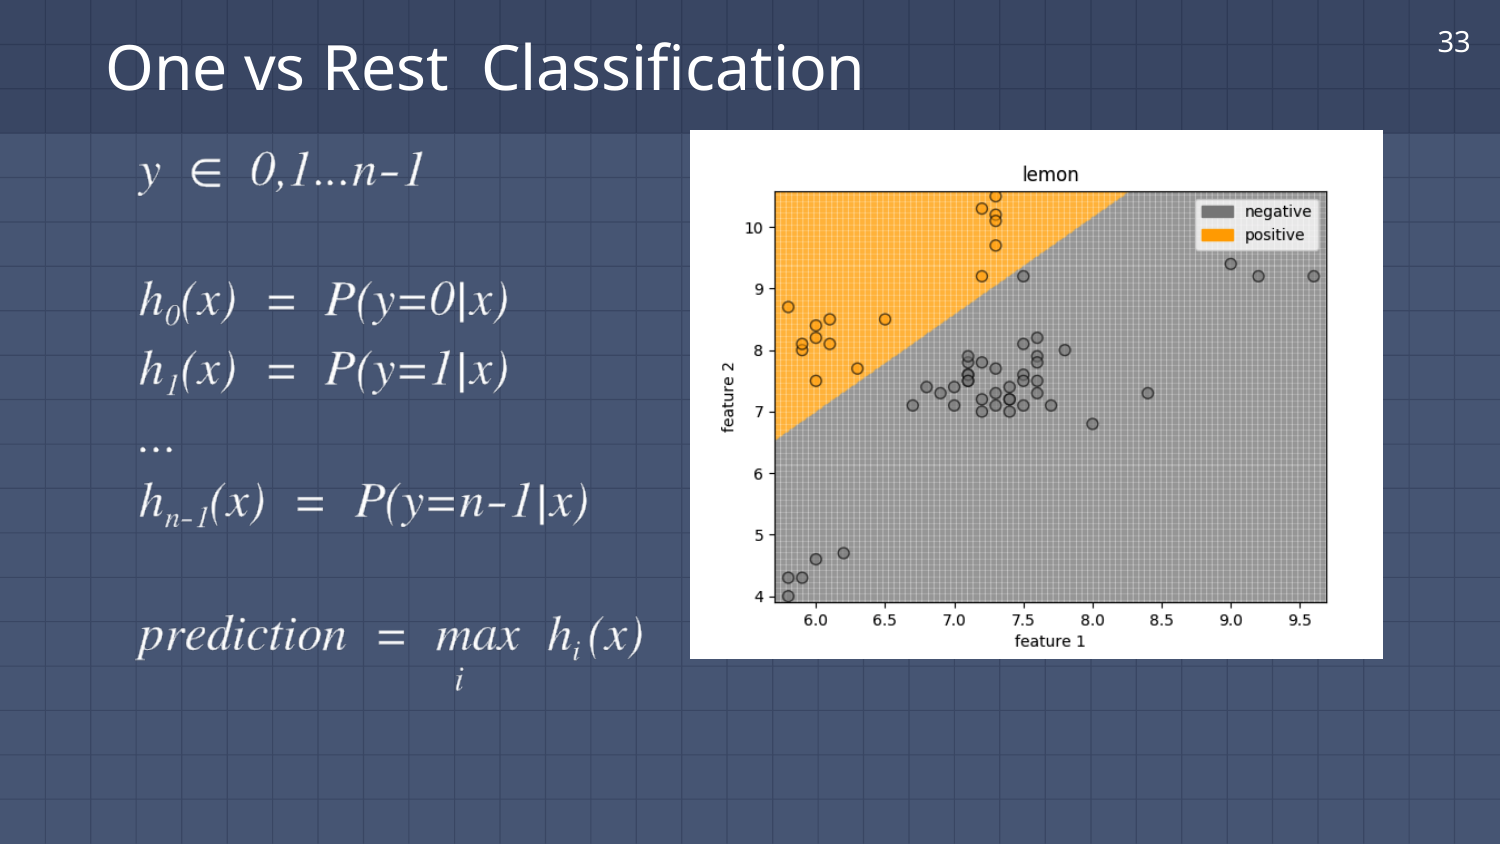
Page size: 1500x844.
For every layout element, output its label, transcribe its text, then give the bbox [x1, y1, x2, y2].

title One vs Rest Classification [90, 0, 1352, 118]
slide_number ‹#› [1408, 0, 1500, 88]
picture [690, 130, 1383, 659]
picture [131, 140, 652, 704]
